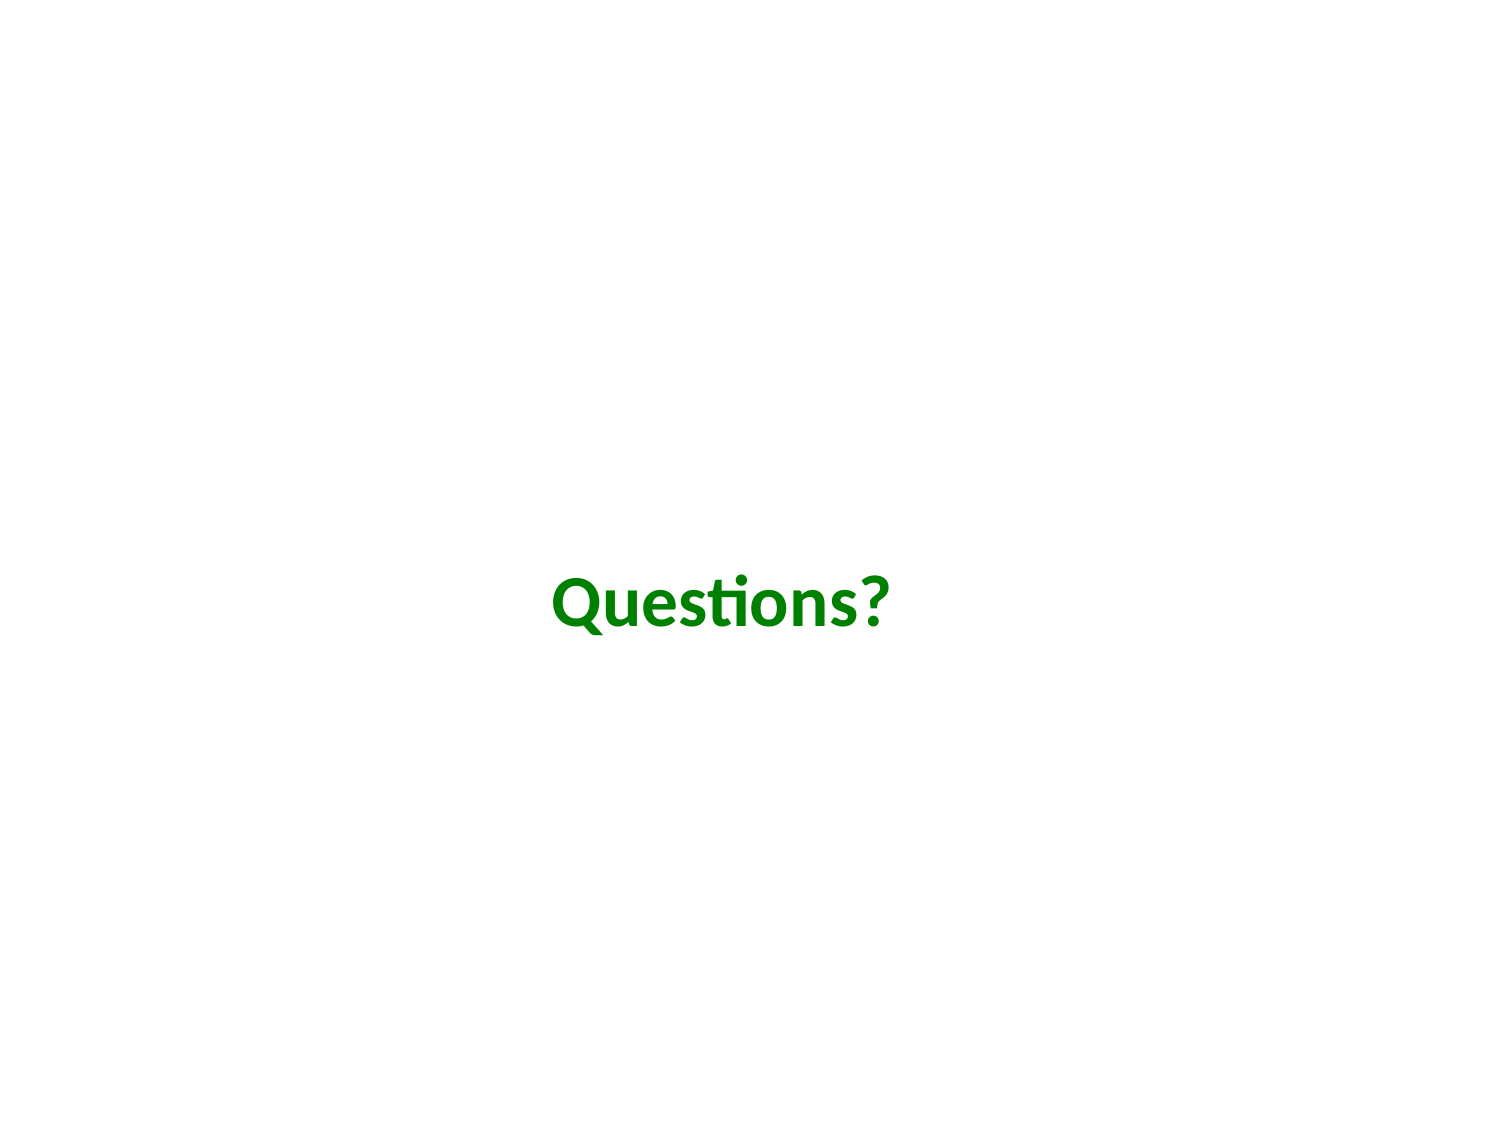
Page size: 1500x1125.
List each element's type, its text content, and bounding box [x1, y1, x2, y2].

text_box Questions? [47, 545, 1397, 650]
